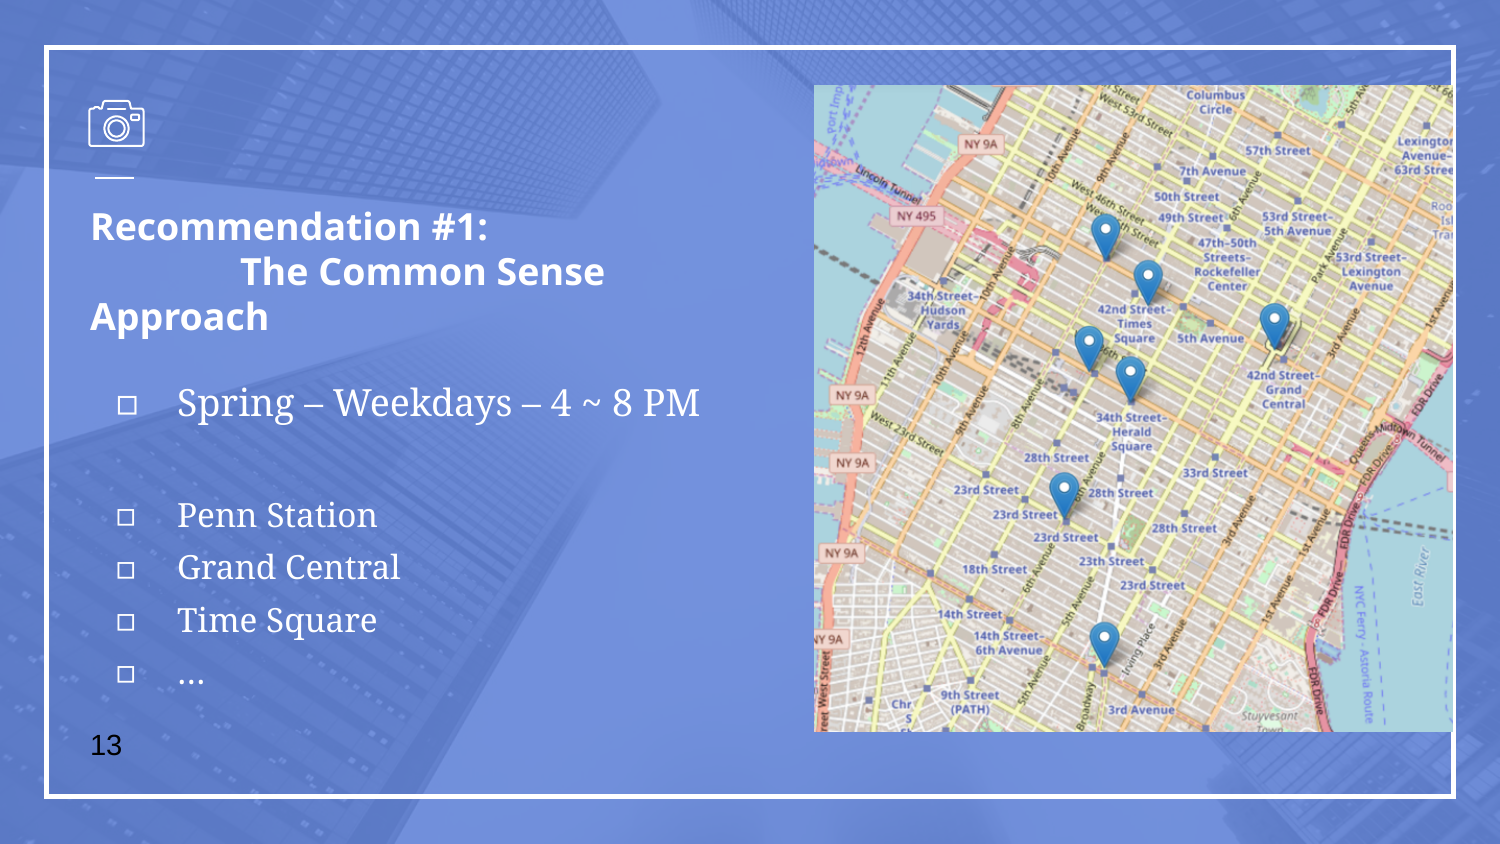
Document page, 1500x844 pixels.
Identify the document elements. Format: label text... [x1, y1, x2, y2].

list Spring – Weekdays – 4 ~ 8 PM Penn Station Grand Central Time Square … [86, 363, 785, 709]
picture [814, 85, 1453, 733]
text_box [89, 100, 144, 147]
title Recommendation #1: The Common Sense Approach [75, 187, 785, 322]
slide_number 13 [75, 687, 165, 777]
